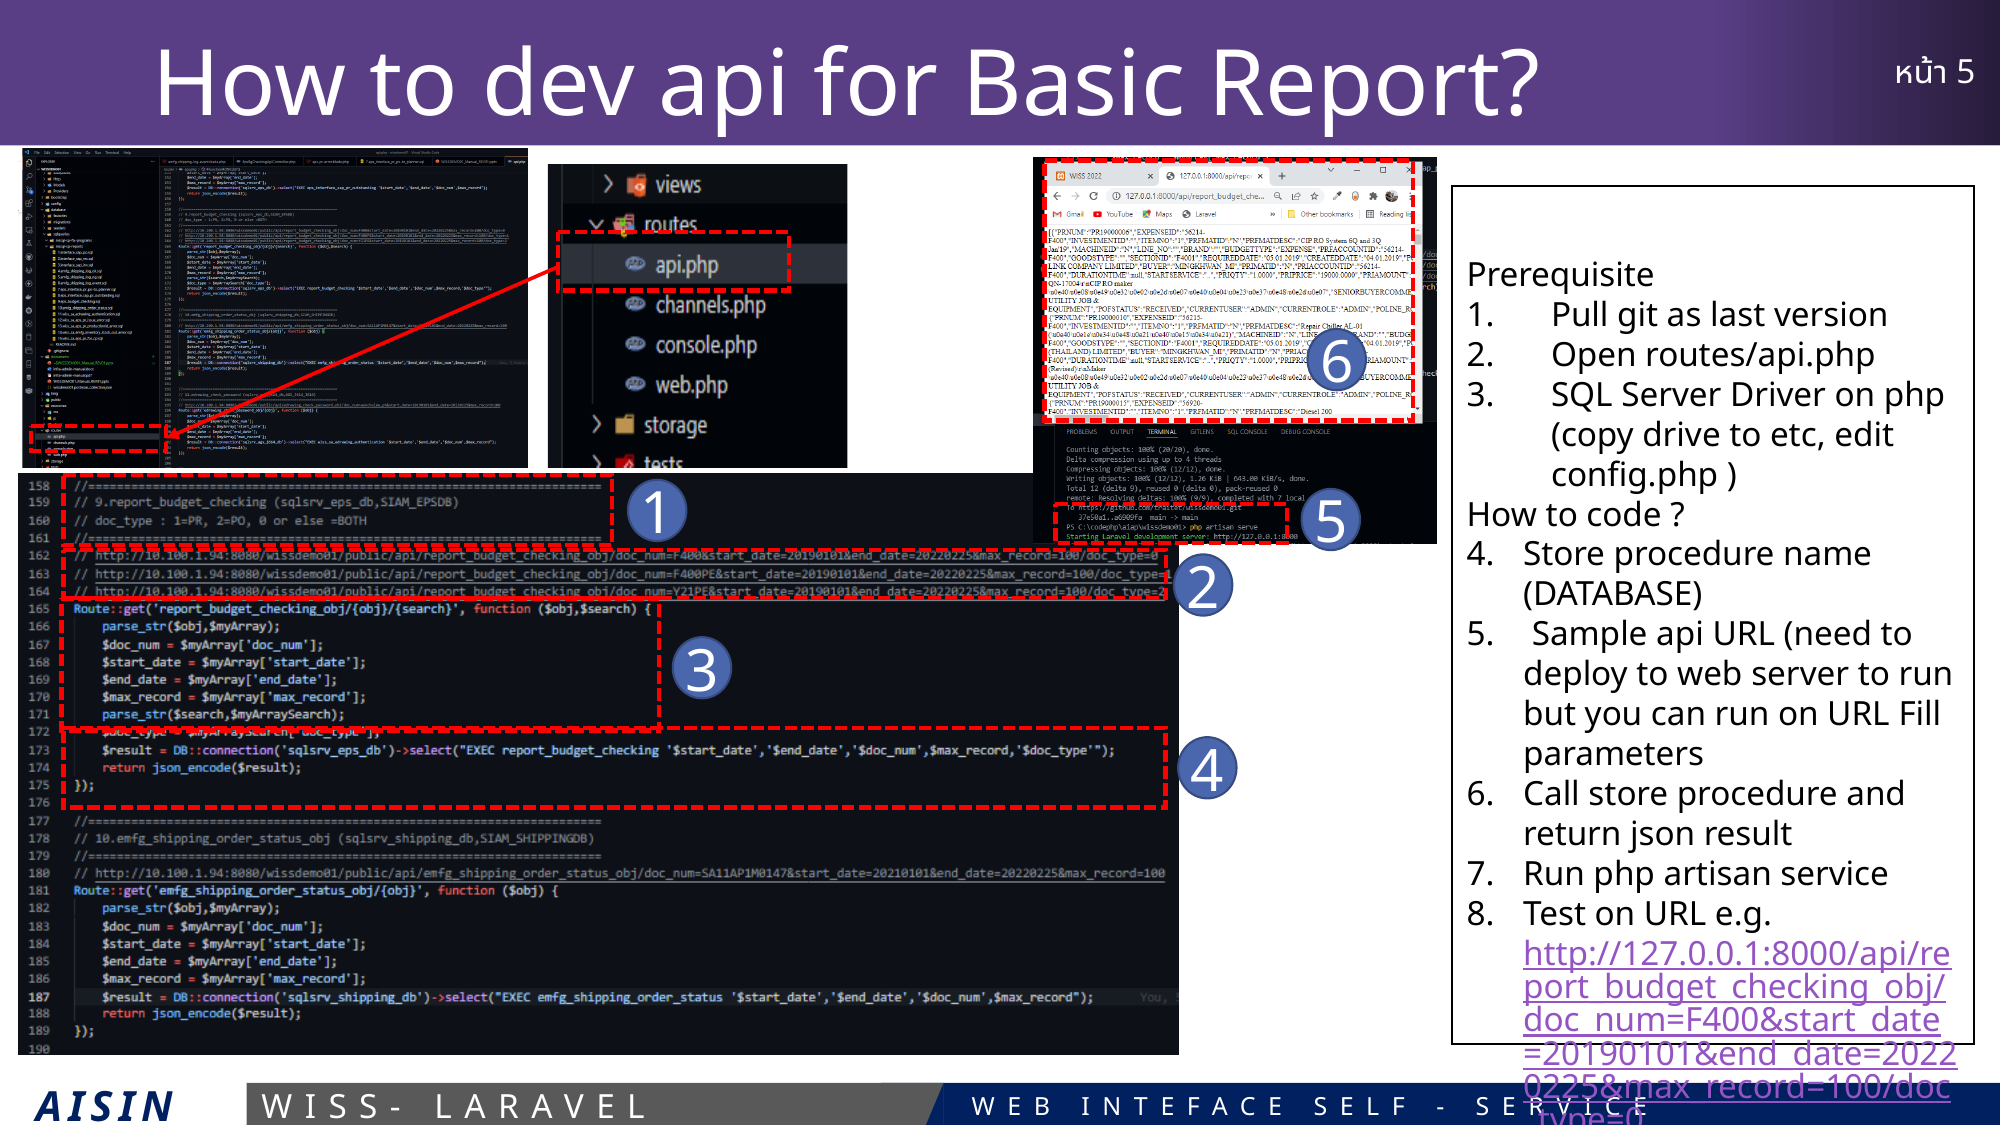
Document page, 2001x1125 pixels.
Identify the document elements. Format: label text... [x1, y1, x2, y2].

picture [547, 164, 848, 468]
text_box 2 [1179, 553, 1234, 617]
picture [18, 148, 528, 468]
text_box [166, 266, 558, 439]
picture [18, 157, 1437, 1055]
text_box Prerequisite Pull git as last version Open routes/api.php SQL Server Driver on php (copy drive to etc, edit config.php ) How to code ? Store procedure name (DATABASE) Sample api URL (need to deploy to web server to run but you can run on URL Fill parameters Call store procedure and return json result Run php artisan service Test on URL e.g. http://127.0.0.1:8000/api/report_budget_checking_obj/doc_num=F400&start_date=20190101&end_date=20220225&max_record=100/doc_type=0 [1451, 185, 1975, 1045]
title How to dev api for Basic Report? [137, 0, 1863, 172]
text_box 4 [1179, 736, 1238, 800]
text_box 5 [1311, 544, 1350, 552]
